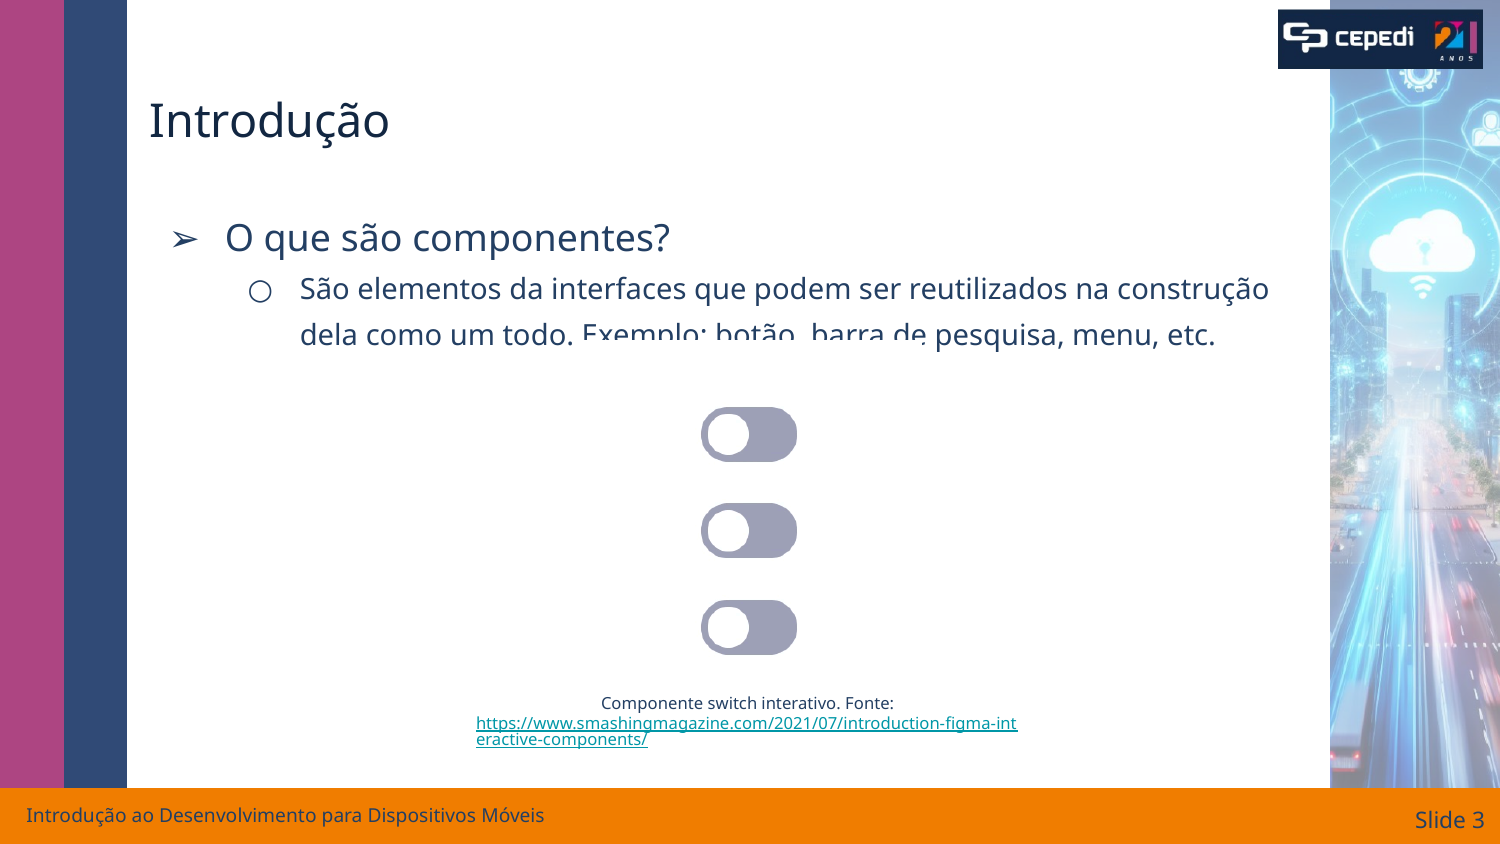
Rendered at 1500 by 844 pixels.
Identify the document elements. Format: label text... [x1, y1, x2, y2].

title Introdução [134, 72, 1339, 167]
slide_number Slide ‹#› [1277, 789, 1500, 844]
text_box Componente switch interativo. Fonte: https://www.smashingmagazine.com/2021/07/introduction-figma-interactive-components/ [461, 677, 1039, 772]
list O que são componentes? São elementos da interfaces que podem ser reutilizados na construção dela como um todo. Exemplo: botão, barra de pesquisa, menu, etc. [134, 189, 1339, 750]
subtitle Introdução ao Desenvolvimento para Dispositivos Móveis [11, 782, 677, 844]
picture [0, 0, 1500, 844]
